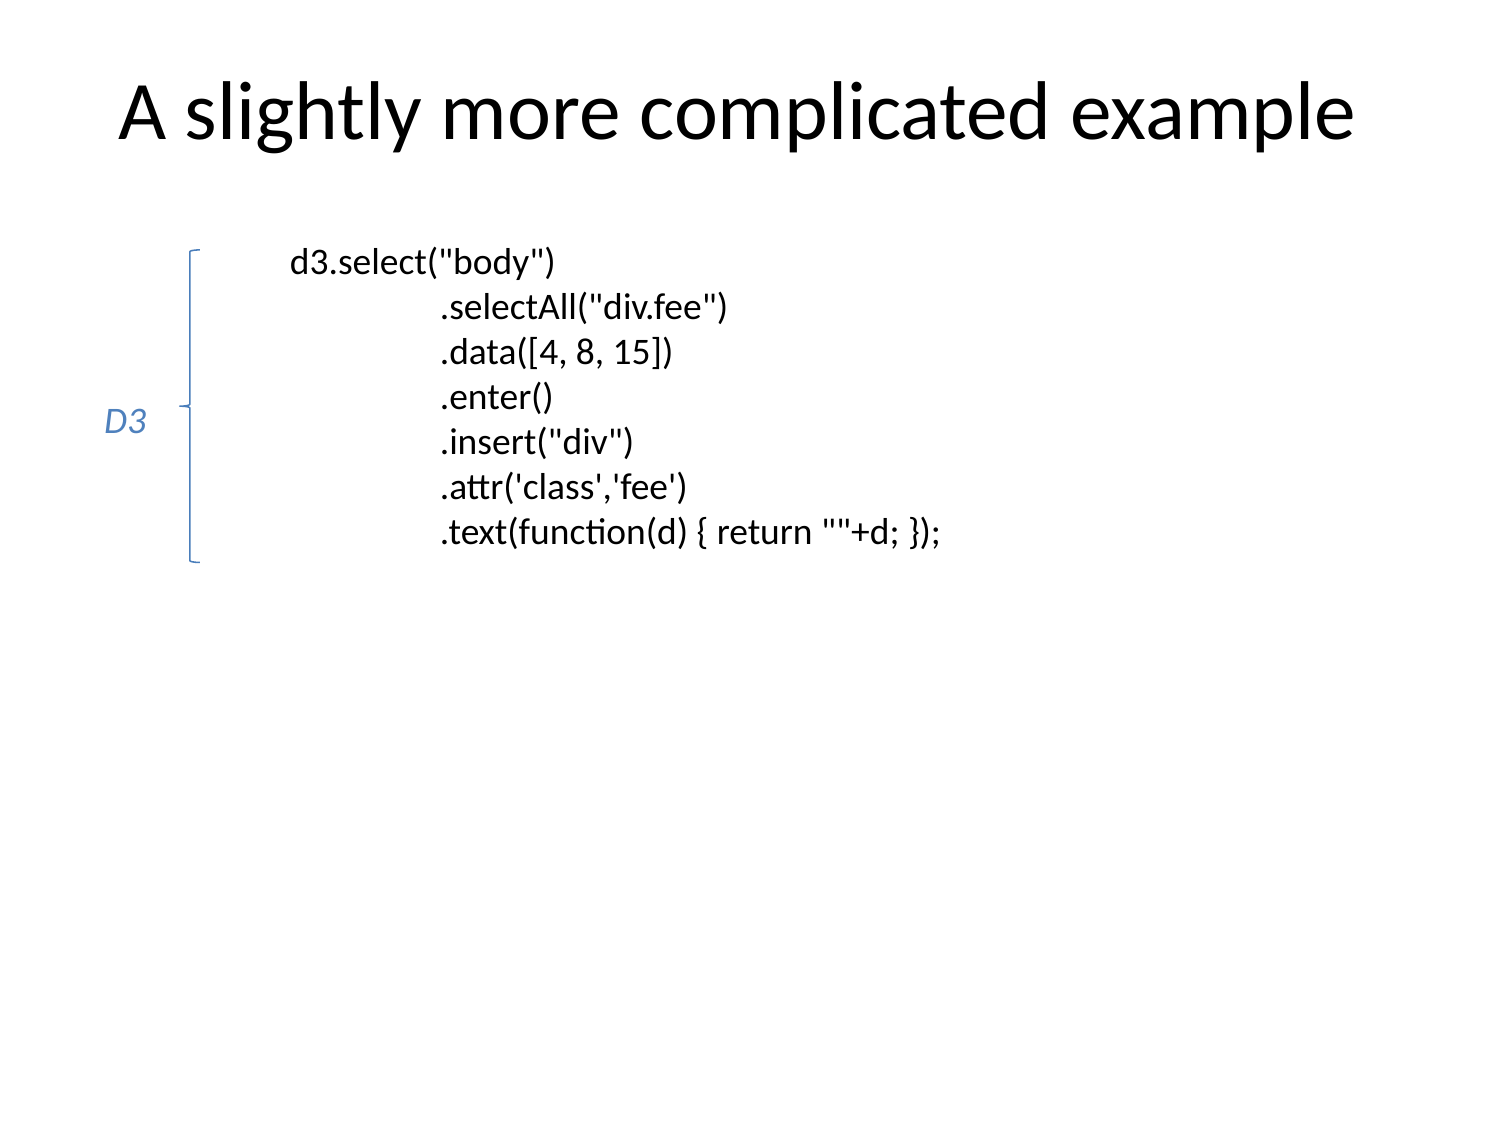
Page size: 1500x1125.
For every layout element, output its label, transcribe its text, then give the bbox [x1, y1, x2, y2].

text_box d3.select("body") .selectAll("div.fee") .data([4, 8, 15]) .enter() .insert("div") .attr('class','fee') .text(function(d) { return ""+d; }); [274, 229, 1113, 559]
text_box D3 [89, 388, 189, 449]
title A slightly more complicated example [62, 12, 1413, 200]
text_box [178, 249, 200, 564]
